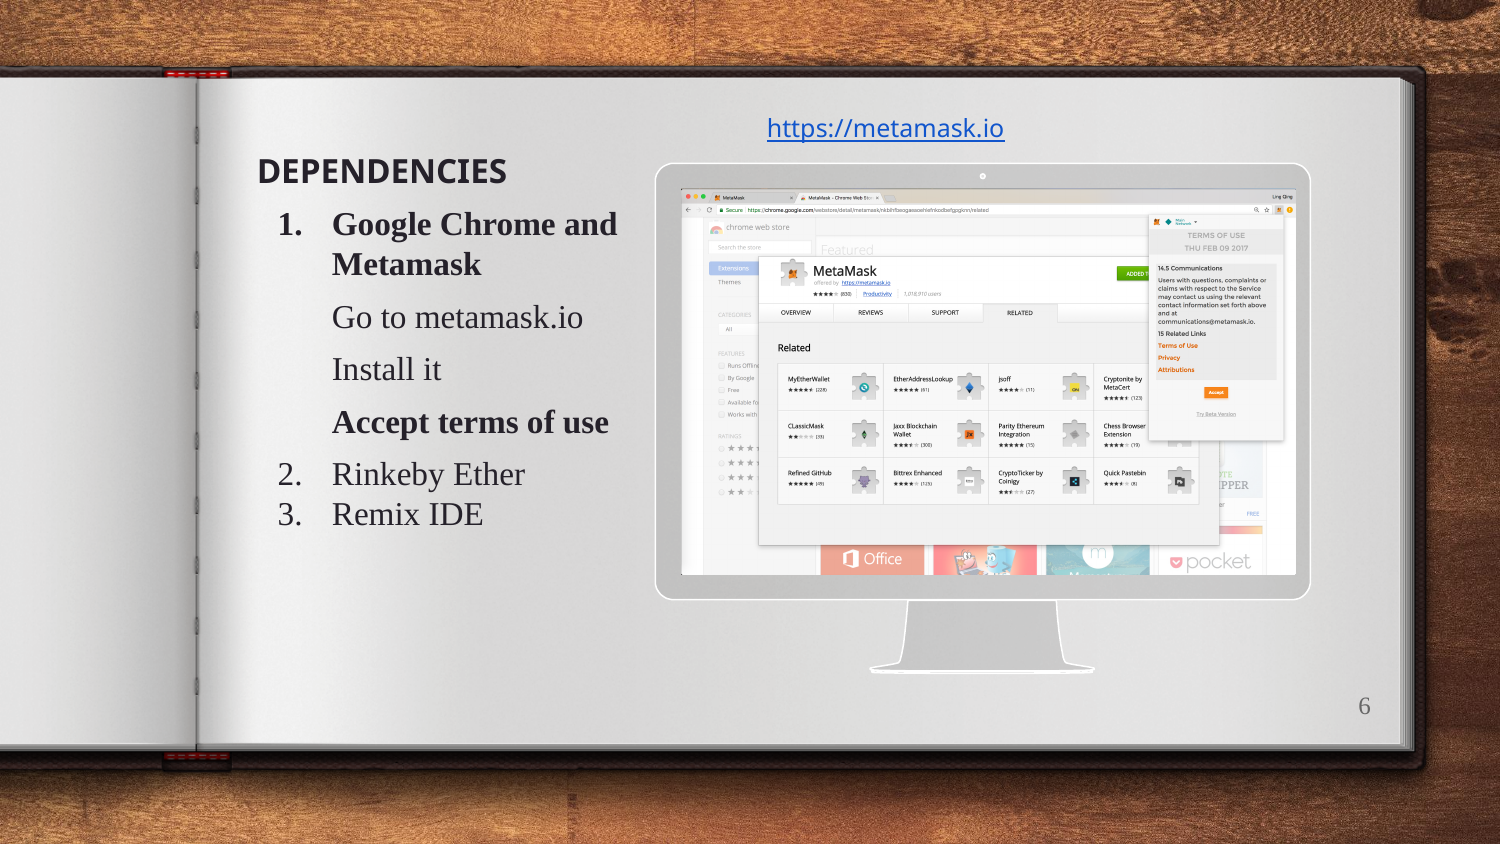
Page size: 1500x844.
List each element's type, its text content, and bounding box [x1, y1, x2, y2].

picture [0, 0, 1500, 844]
slide_number ‹#› [1295, 672, 1386, 737]
text_box https://metamask.io [751, 97, 1193, 163]
text_box [655, 163, 1311, 674]
list DEPENDENCIES Google Chrome and Metamask Go to metamask.io Install it Accept terms of use Rinkeby Ether Remix IDE [241, 135, 646, 638]
